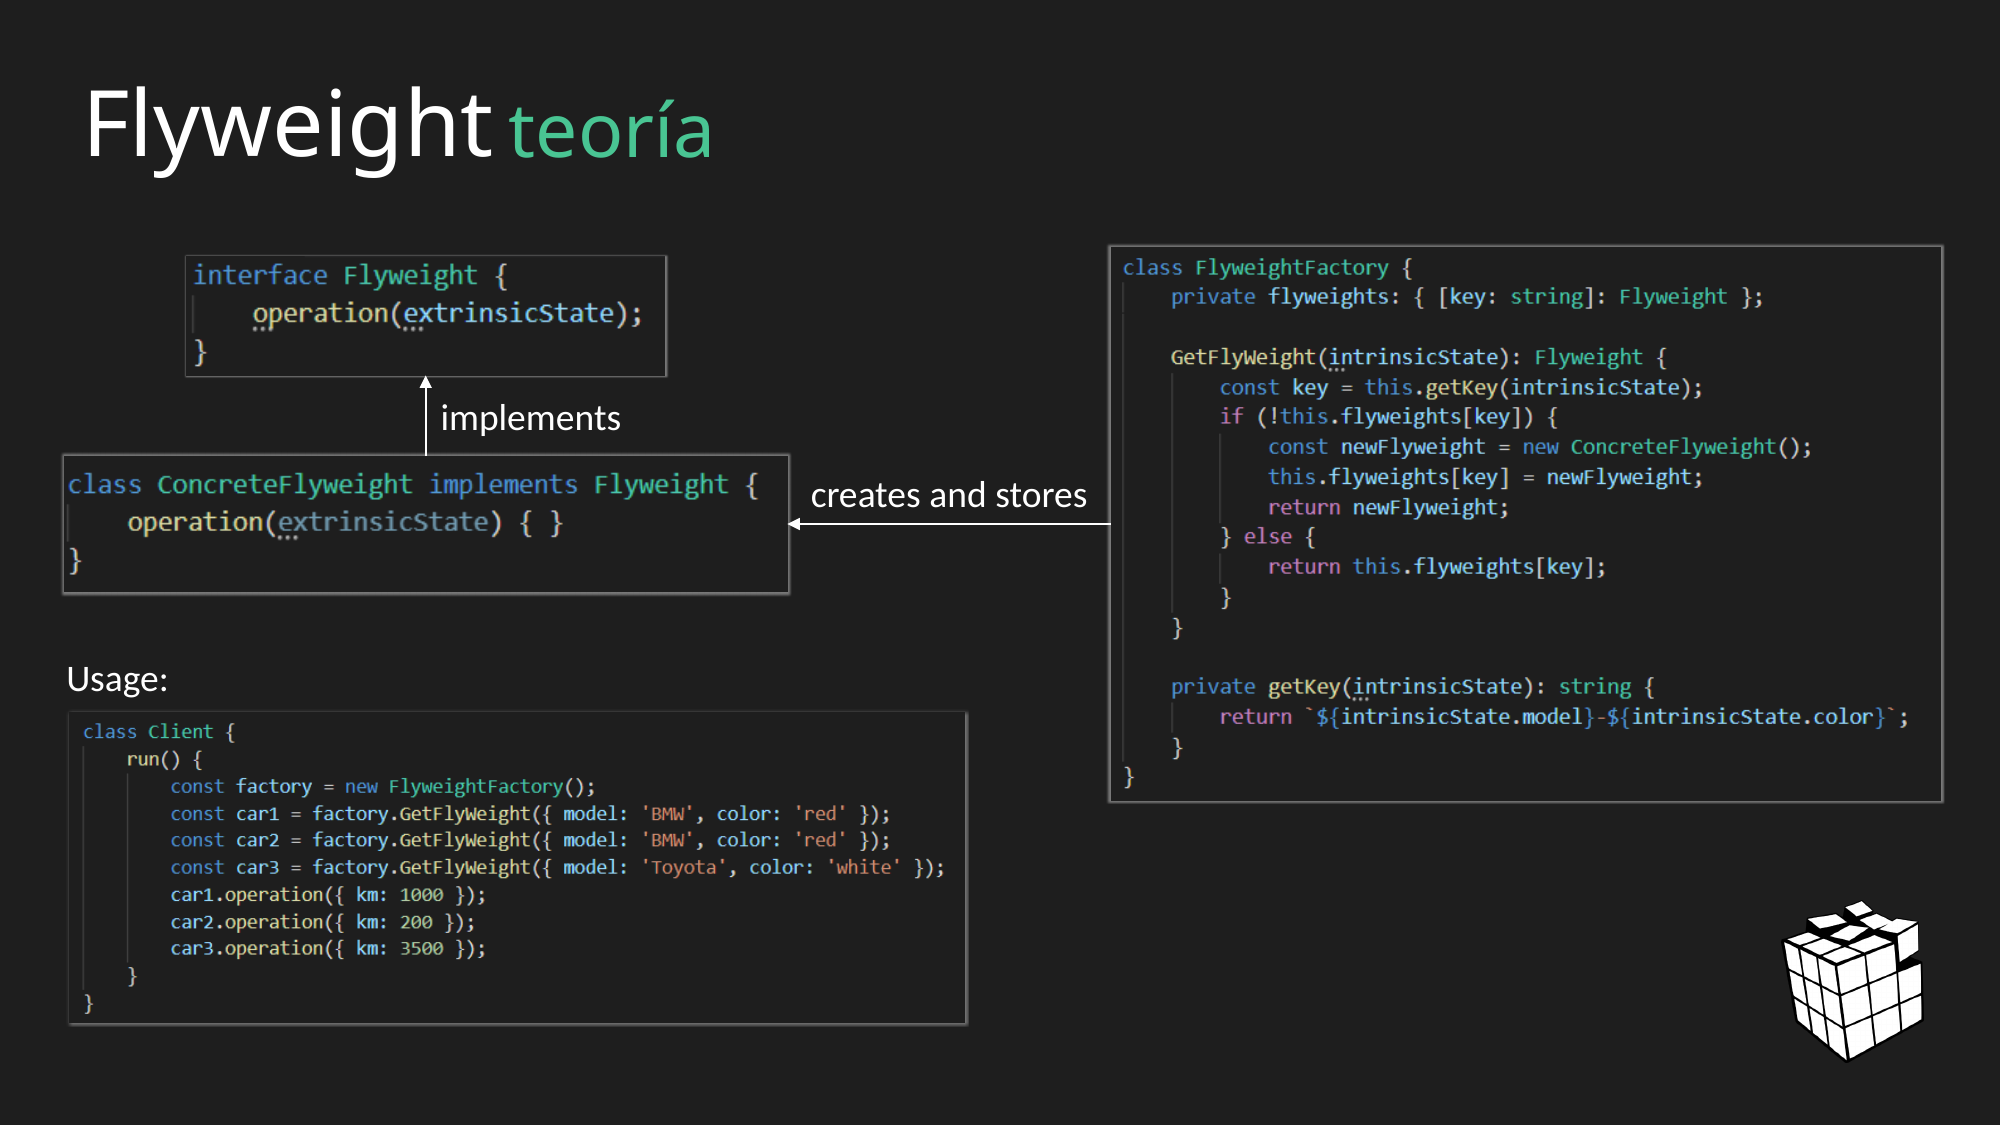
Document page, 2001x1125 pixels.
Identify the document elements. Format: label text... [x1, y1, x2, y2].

picture [63, 455, 788, 592]
picture [1111, 247, 1941, 801]
text_box implements [427, 385, 652, 446]
picture [69, 712, 965, 1023]
picture [1781, 900, 1924, 1063]
text_box Flyweight [67, 57, 509, 183]
picture [186, 256, 665, 376]
text_box Usage: [51, 646, 278, 707]
text_box teoría [494, 75, 732, 181]
text_box creates and stores [796, 462, 1111, 523]
